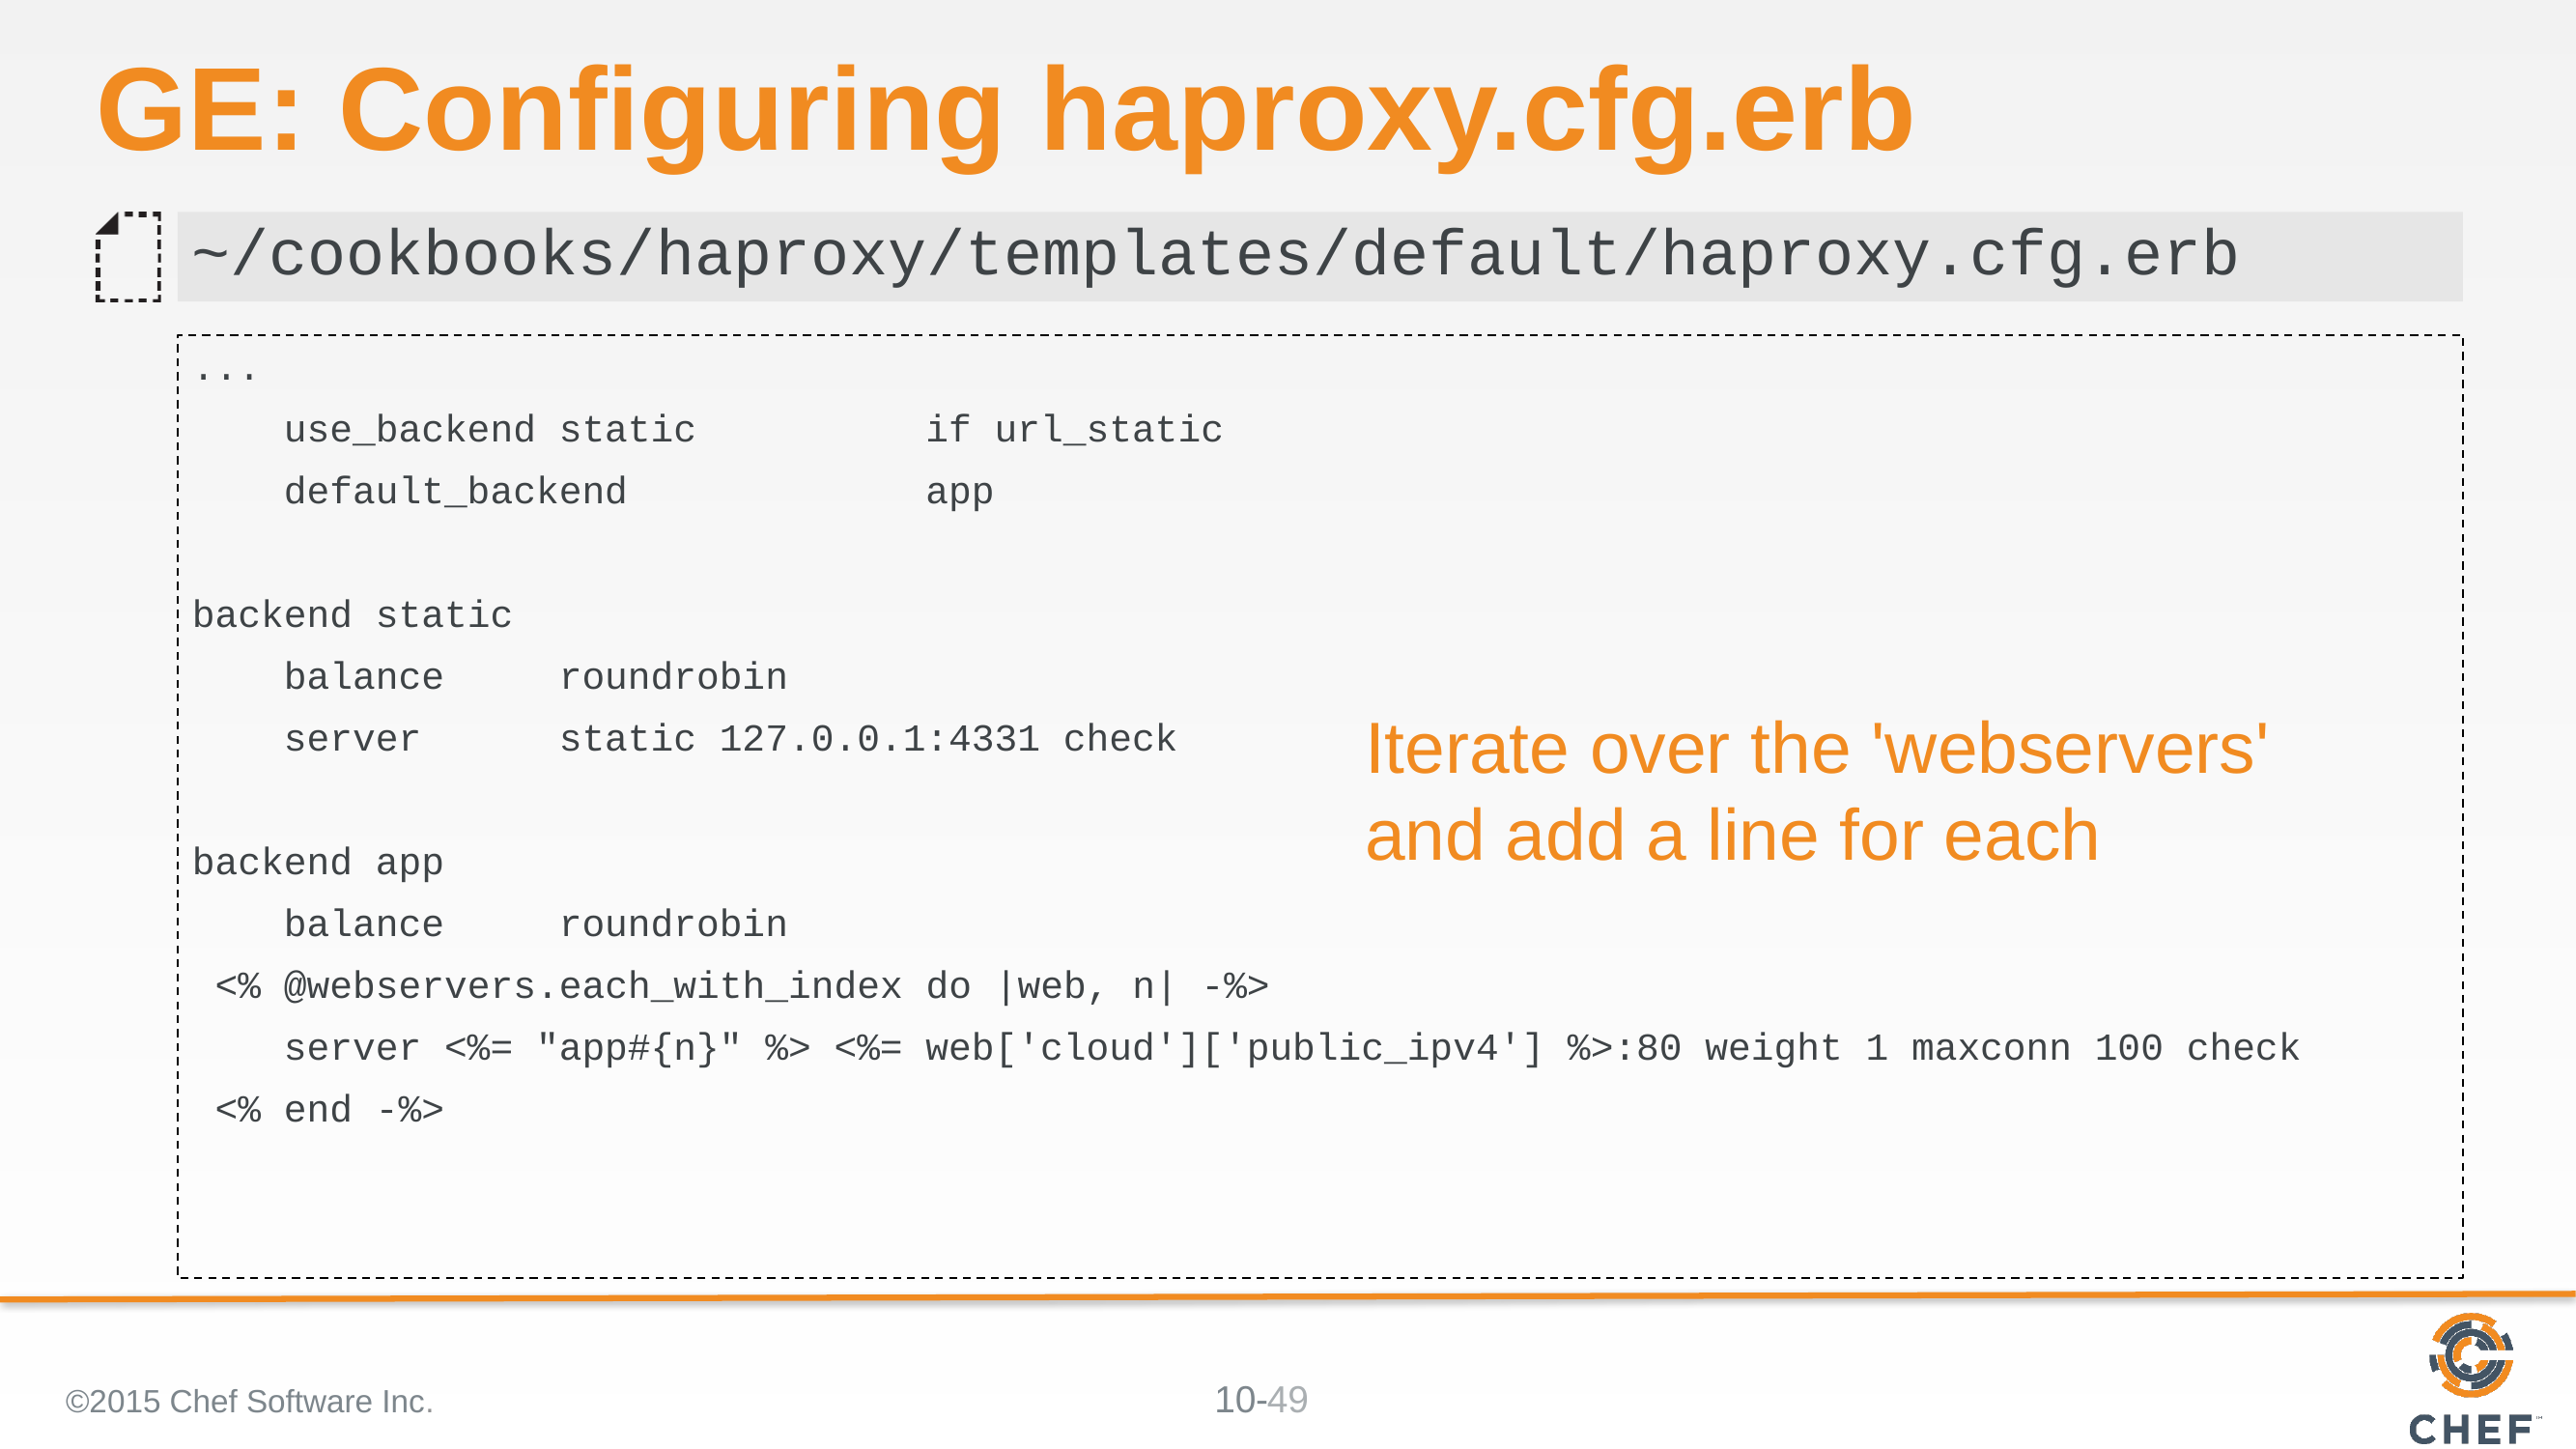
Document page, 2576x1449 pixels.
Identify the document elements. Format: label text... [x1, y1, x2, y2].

list ... use_backend static if url_static default_backend app backend static balance roundrobin server static 127.0.0.1:4331 check backend app balance roundrobin <% @webservers.each_with_index do |web, n| -%> server <%= "app#{n}" %> <%= web['cloud']['public_ipv4'] %>:80 weight 1 maxconn 100 check <% end -%> [177, 334, 2464, 1279]
footer ©2015 Chef Software Inc. [51, 1359, 952, 1440]
slide_number 49 [998, 1359, 1578, 1437]
list ~/cookbooks/haproxy/templates/default/haproxy.cfg.erb [177, 212, 2463, 302]
title GE: Configuring haproxy.cfg.erb [96, 48, 2463, 180]
picture [2399, 1297, 2550, 1449]
text_box Iterate over the 'webservers' and add a line for each [1350, 685, 2361, 901]
